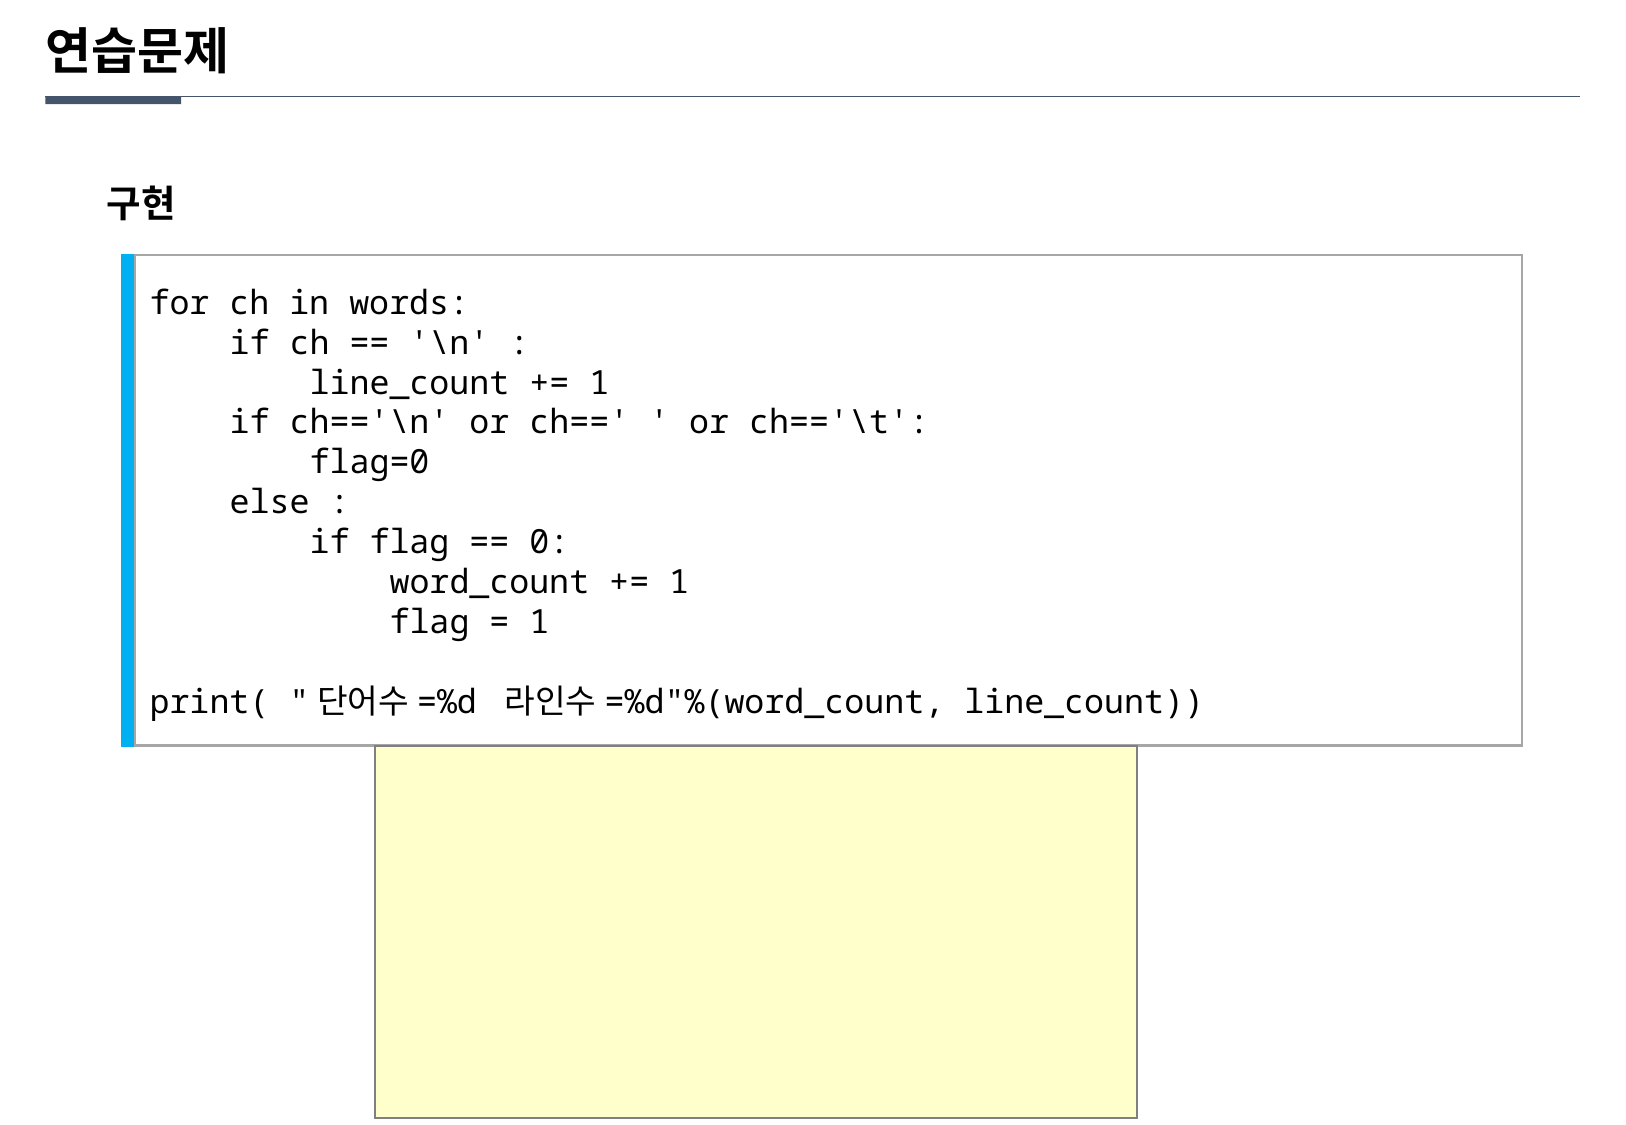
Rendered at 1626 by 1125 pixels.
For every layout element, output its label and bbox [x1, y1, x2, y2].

text_box [91, 172, 1421, 233]
text_box [122, 255, 1522, 1119]
list [45, 26, 965, 82]
